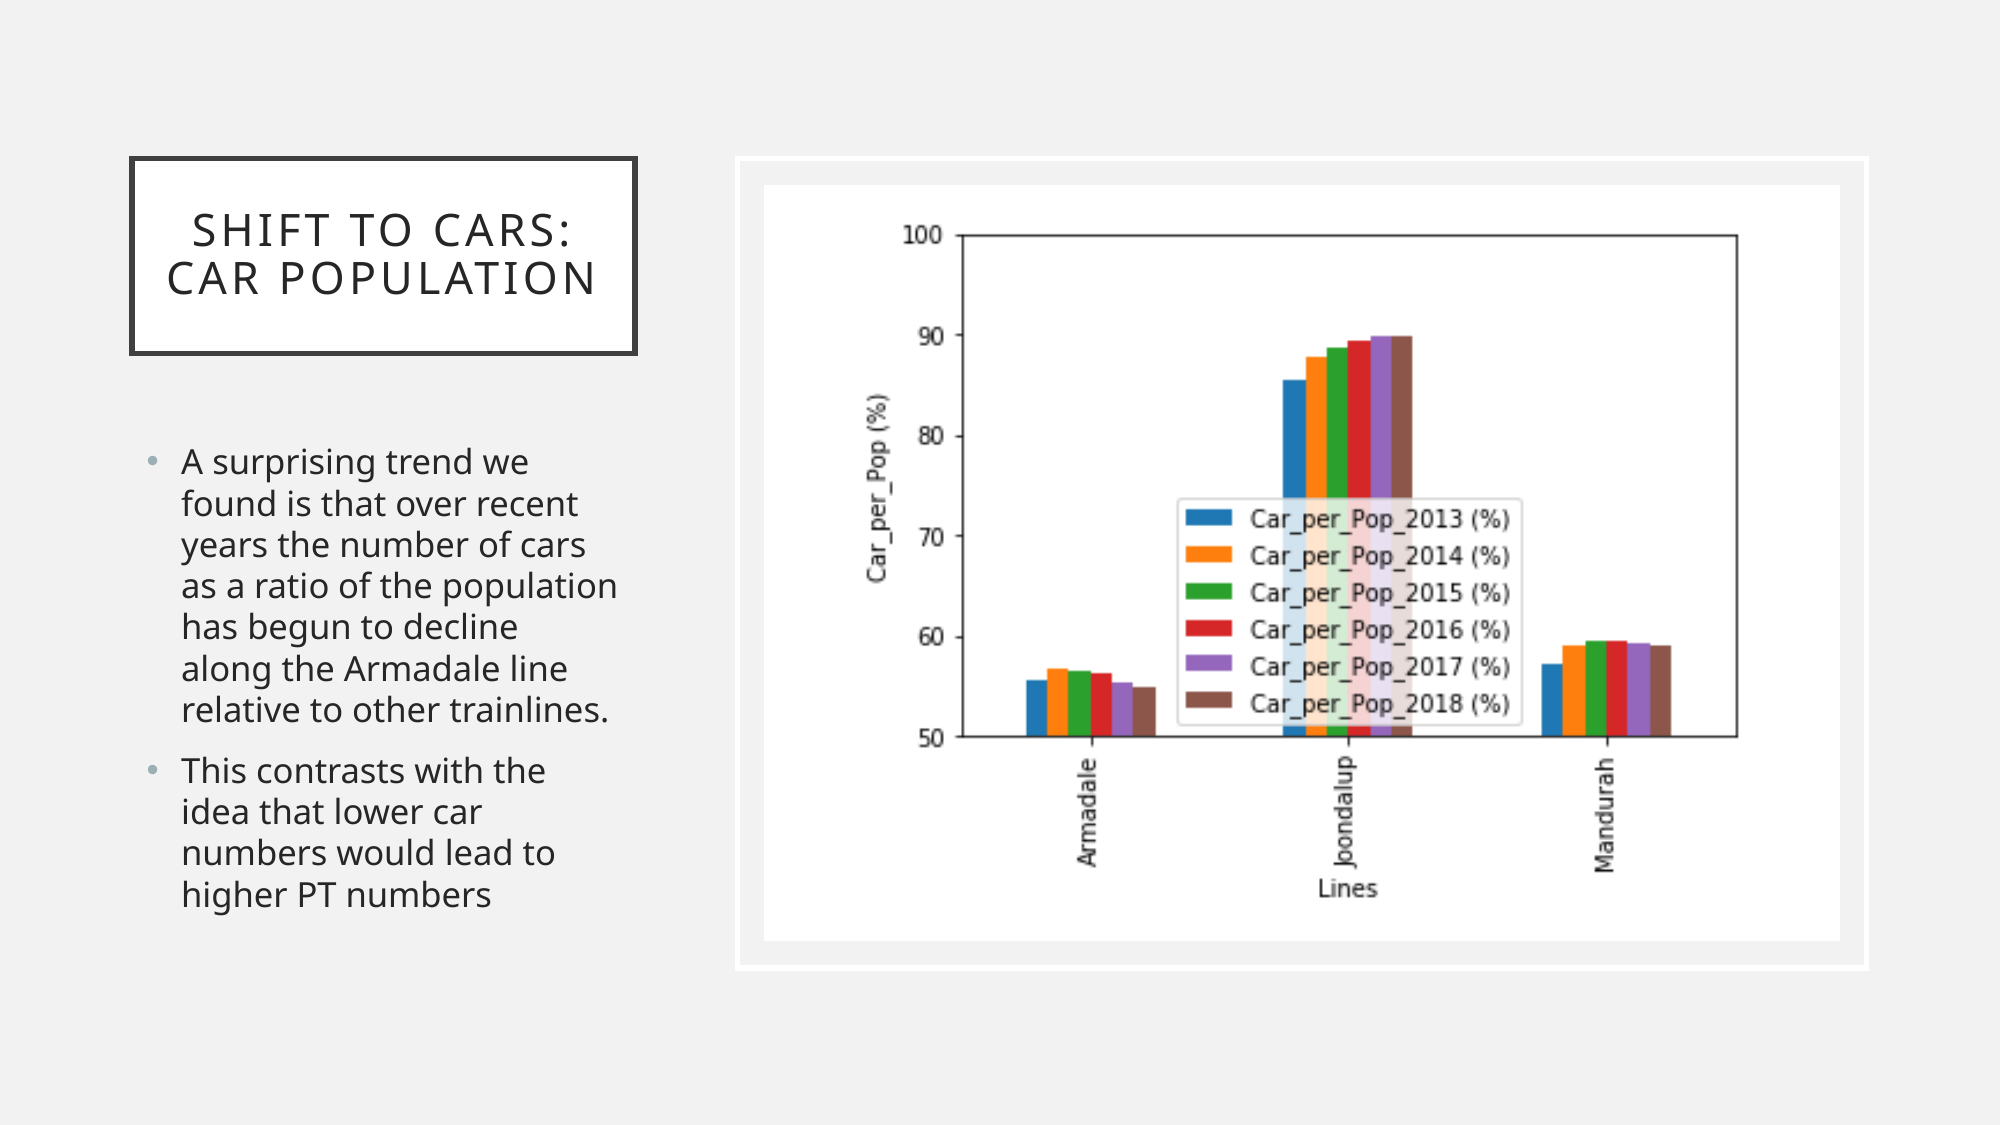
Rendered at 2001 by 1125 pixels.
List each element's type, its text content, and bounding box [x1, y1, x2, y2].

text_box [763, 184, 1841, 942]
text_box [736, 157, 1868, 969]
list A surprising trend we found is that over recent years the number of cars as a ratio of the population has begun to decline along the Armadale line relative to other trainlines. This contrasts with the idea that lower car numbers would lead to higher PT numbers [131, 432, 635, 968]
picture [856, 212, 1748, 915]
title Shift to Cars: Car population [129, 156, 638, 356]
